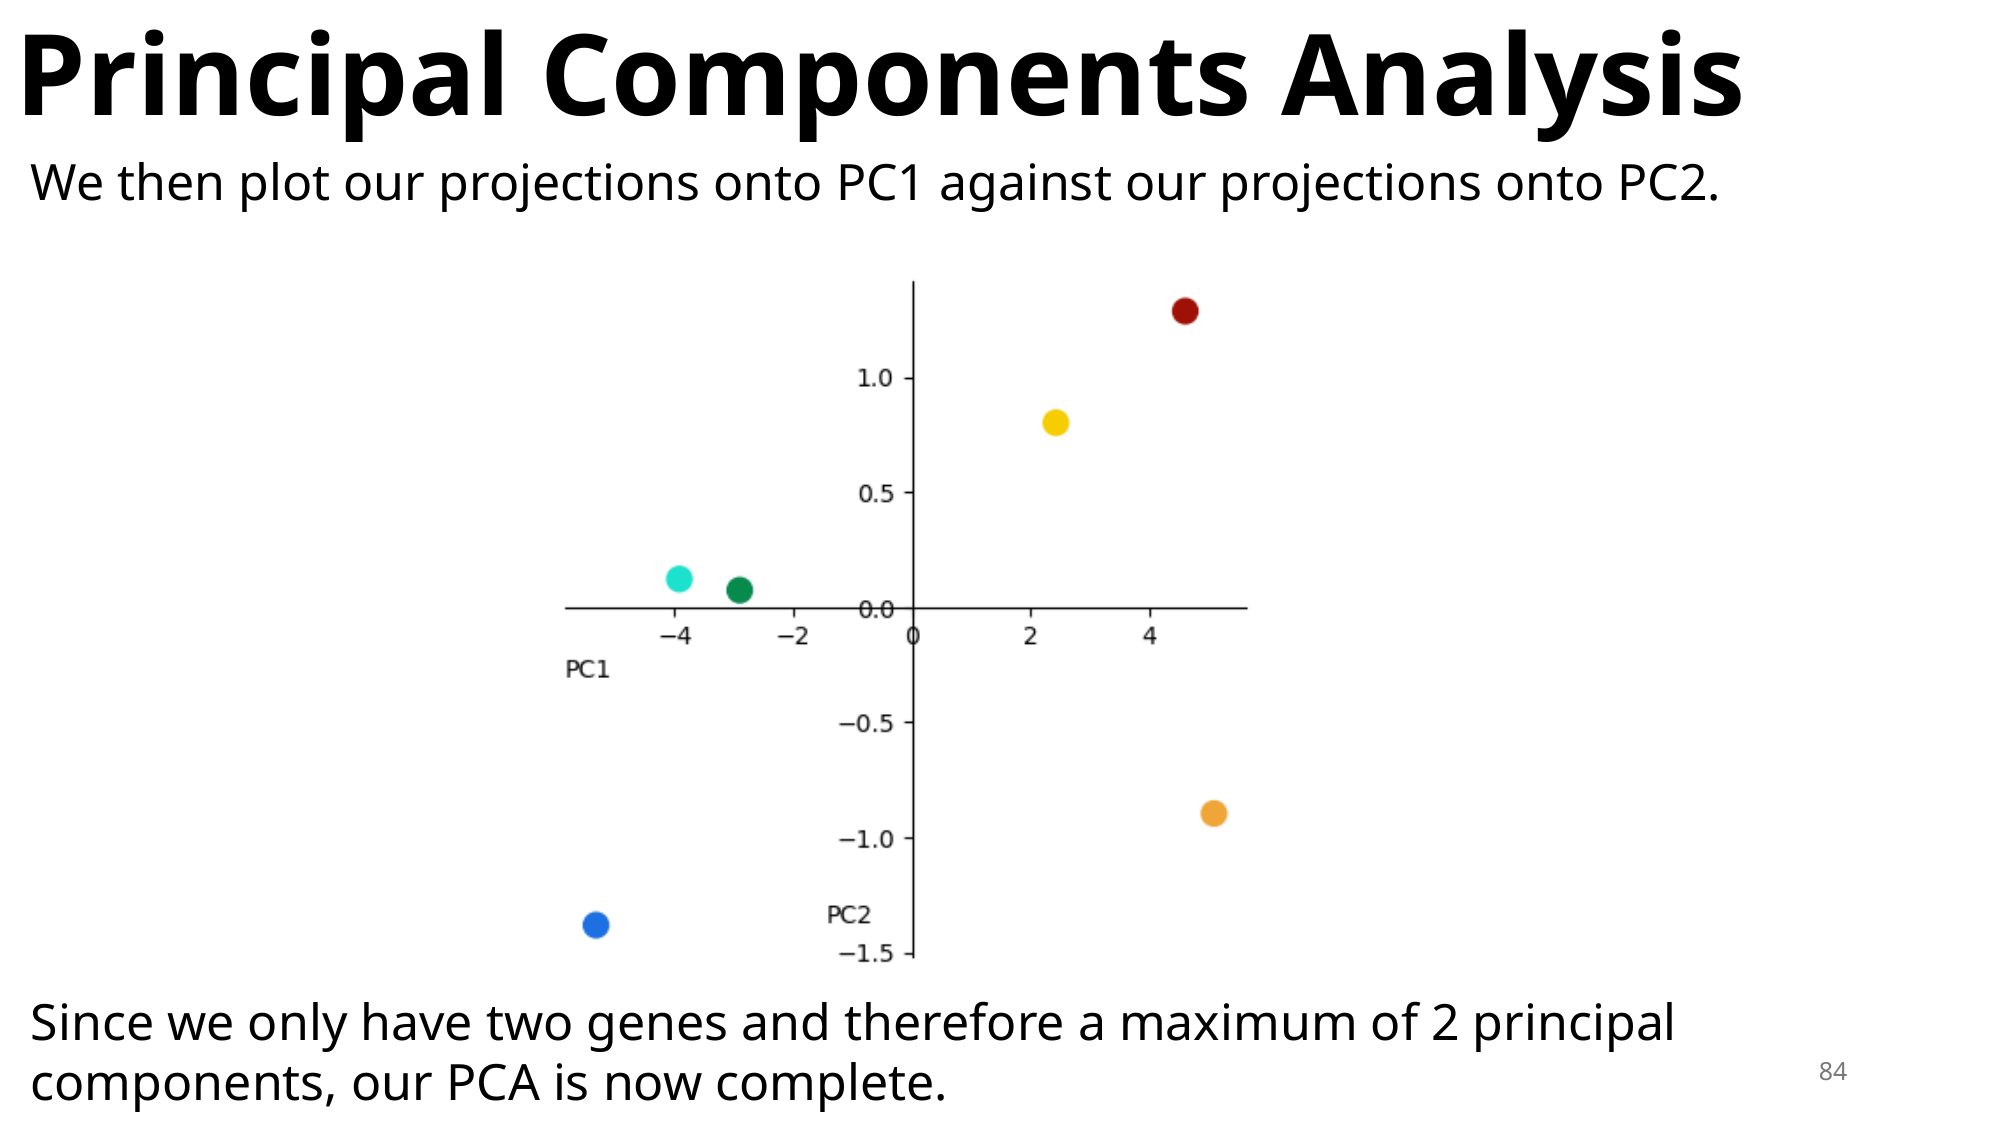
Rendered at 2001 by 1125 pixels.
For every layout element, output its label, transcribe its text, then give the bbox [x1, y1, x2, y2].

text_box We then plot our projections onto PC1 against our projections onto PC2. Since we only have two genes and therefore a maximum of 2 principal components, our PCA is now complete. [15, 143, 1989, 1119]
picture [548, 264, 1262, 985]
text_box Principal Components Analysis [15, 0, 1920, 140]
slide_number 84 [1412, 1042, 1863, 1103]
